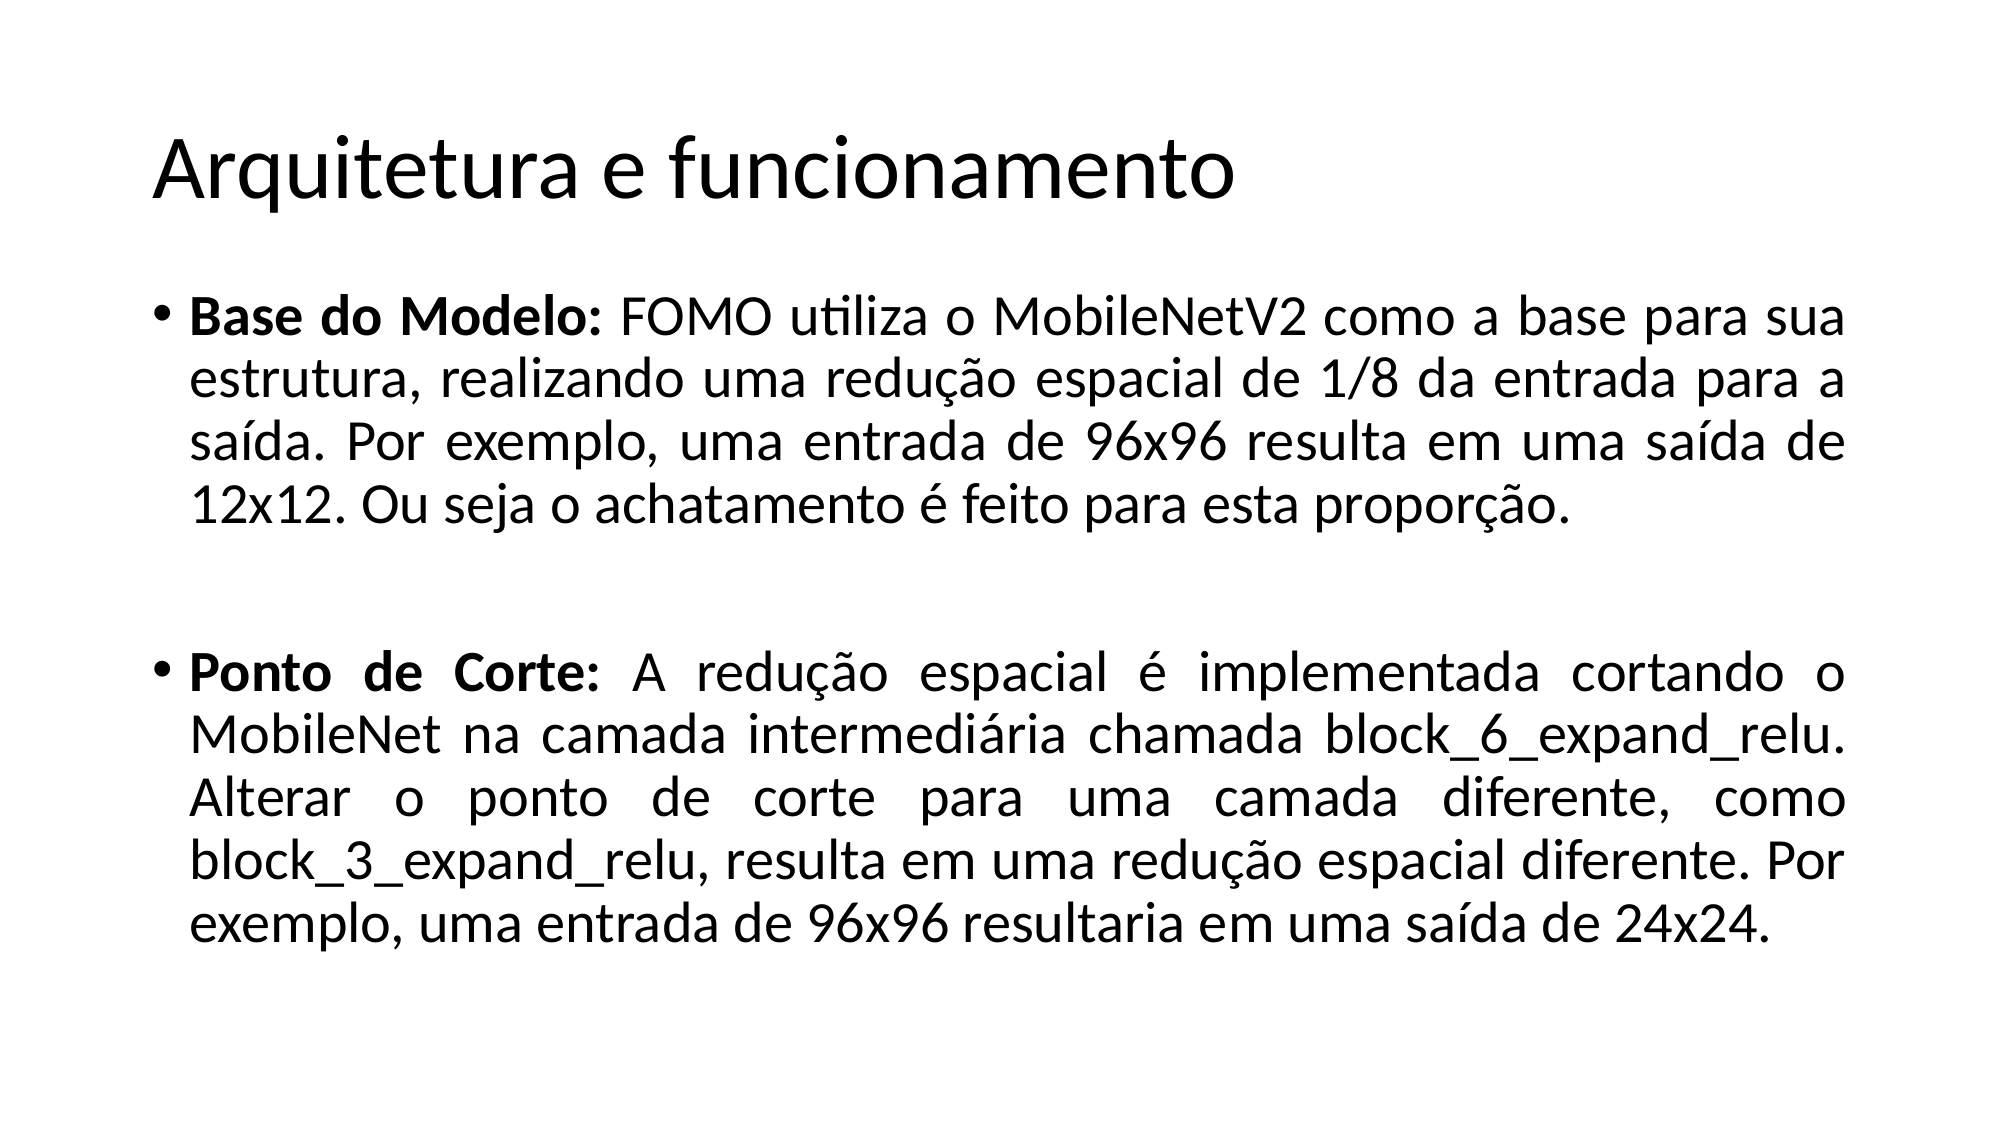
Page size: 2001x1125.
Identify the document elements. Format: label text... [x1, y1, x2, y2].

list Base do Modelo: FOMO utiliza o MobileNetV2 como a base para sua estrutura, realizando uma redução espacial de 1/8 da entrada para a saída. Por exemplo, uma entrada de 96x96 resulta em uma saída de 12x12. Ou seja o achatamento é feito para esta proporção. Ponto de Corte: A redução espacial é implementada cortando o MobileNet na camada intermediária chamada block_6_expand_relu. Alterar o ponto de corte para uma camada diferente, como block_3_expand_relu, resulta em uma redução espacial diferente. Por exemplo, uma entrada de 96x96 resultaria em uma saída de 24x24. [137, 277, 1863, 992]
title Arquitetura e funcionamento [137, 59, 1863, 277]
